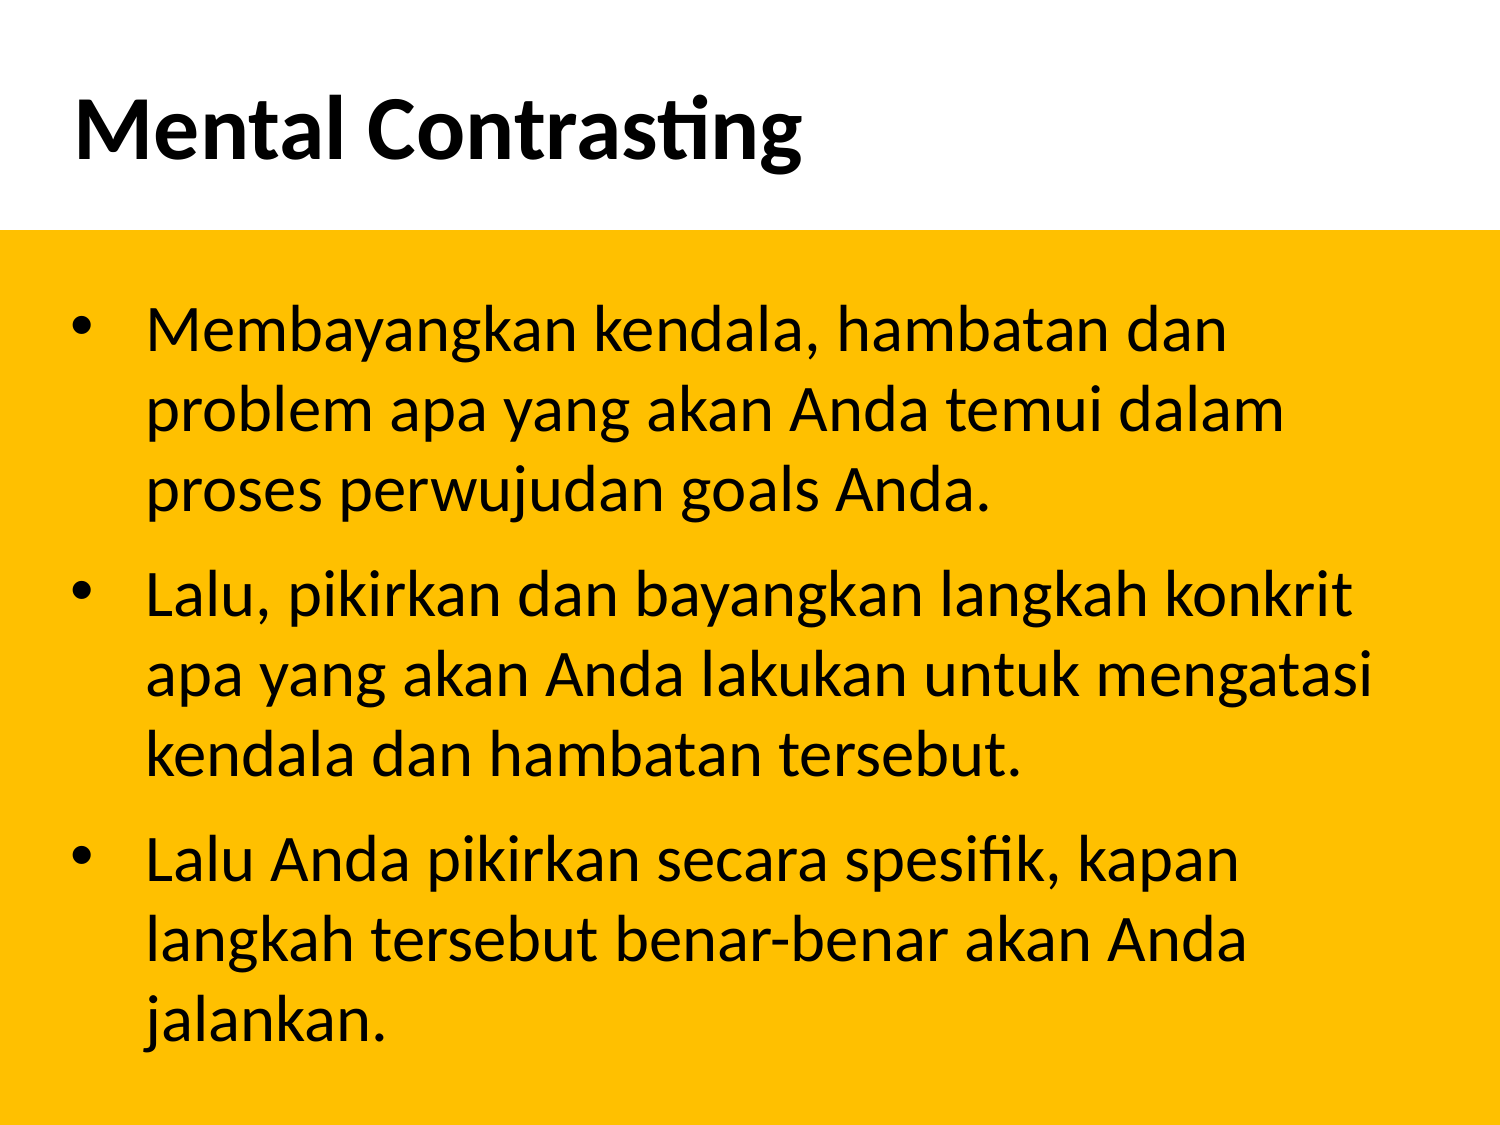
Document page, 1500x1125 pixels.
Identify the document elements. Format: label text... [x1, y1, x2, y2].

text_box Mental Contrasting [58, 60, 1442, 186]
text_box [0, 230, 1500, 1125]
text_box Membayangkan kendala, hambatan dan problem apa yang akan Anda temui dalam proses perwujudan goals Anda. Lalu, pikirkan dan bayangkan langkah konkrit apa yang akan Anda lakukan untuk mengatasi kendala dan hambatan tersebut. Lalu Anda pikirkan secara spesifik, kapan langkah tersebut benar-benar akan Anda jalankan. [55, 277, 1403, 1062]
